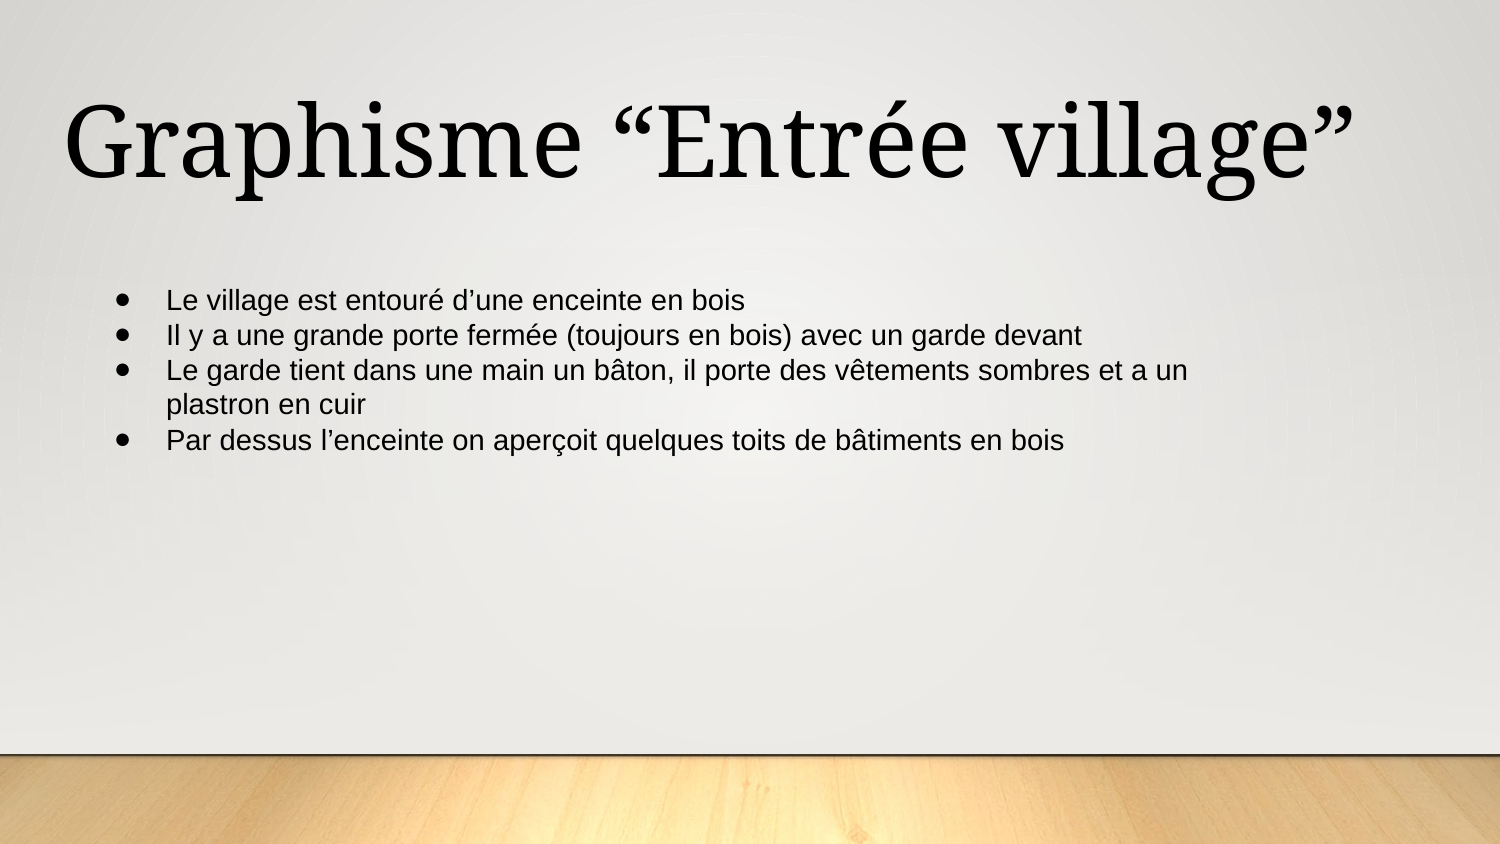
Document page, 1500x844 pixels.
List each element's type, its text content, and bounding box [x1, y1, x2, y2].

picture [0, 754, 1500, 844]
text_box Le village est entouré d’une enceinte en bois Il y a une grande porte fermée (toujours en bois) avec un garde devant Le garde tient dans une main un bâton, il porte des vêtements sombres et a un plastron en cuir Par dessus l’enceinte on aperçoit quelques toits de bâtiments en bois [75, 265, 1228, 552]
title Graphisme “Entrée village” [51, 64, 1449, 205]
